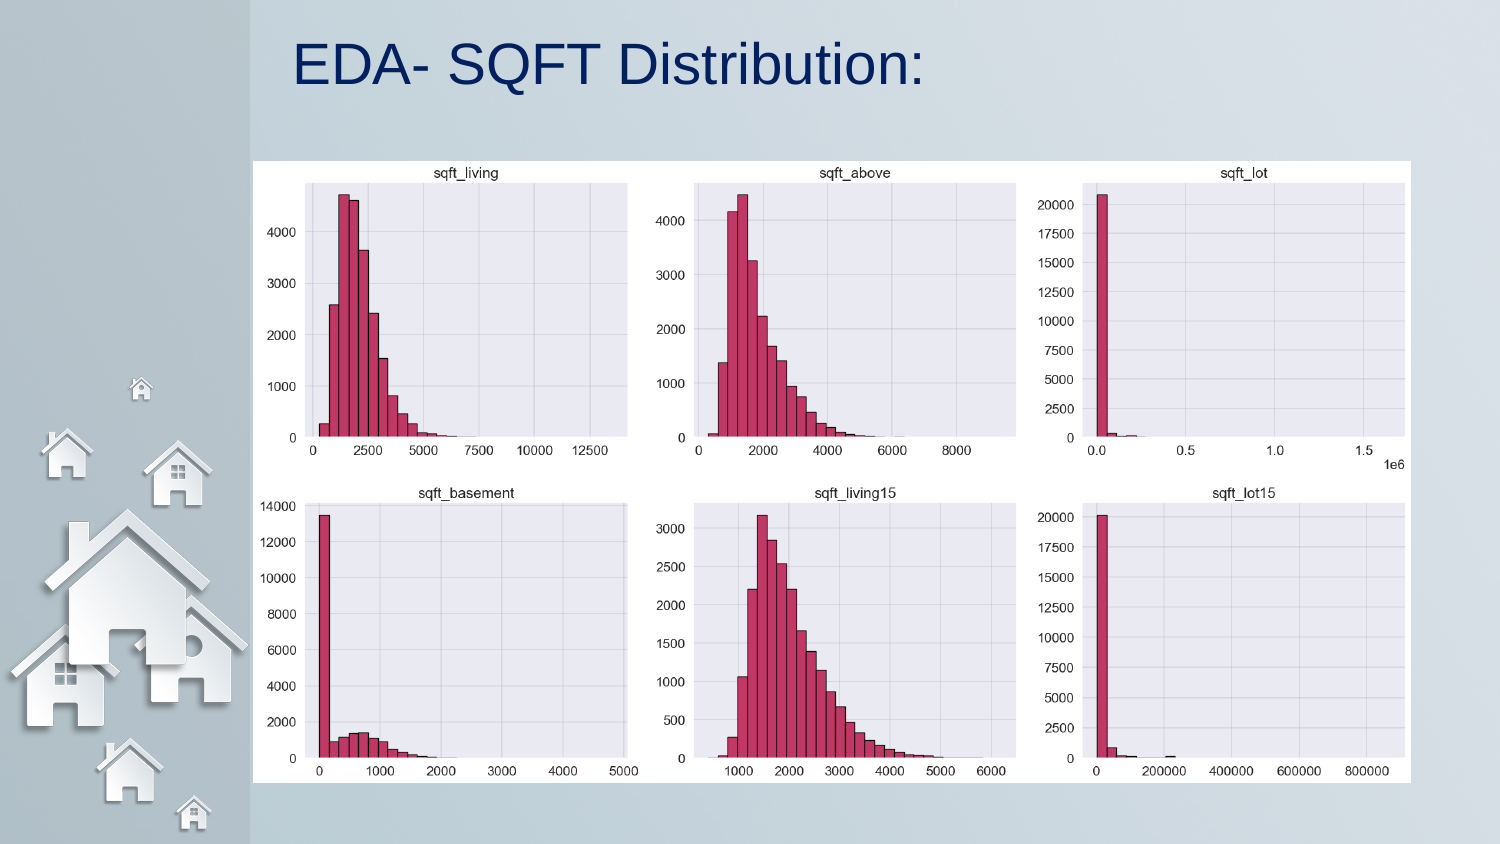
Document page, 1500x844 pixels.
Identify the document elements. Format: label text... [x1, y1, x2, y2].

picture [0, 0, 1500, 844]
list EDA- SQFT Distribution: [277, 8, 1199, 115]
